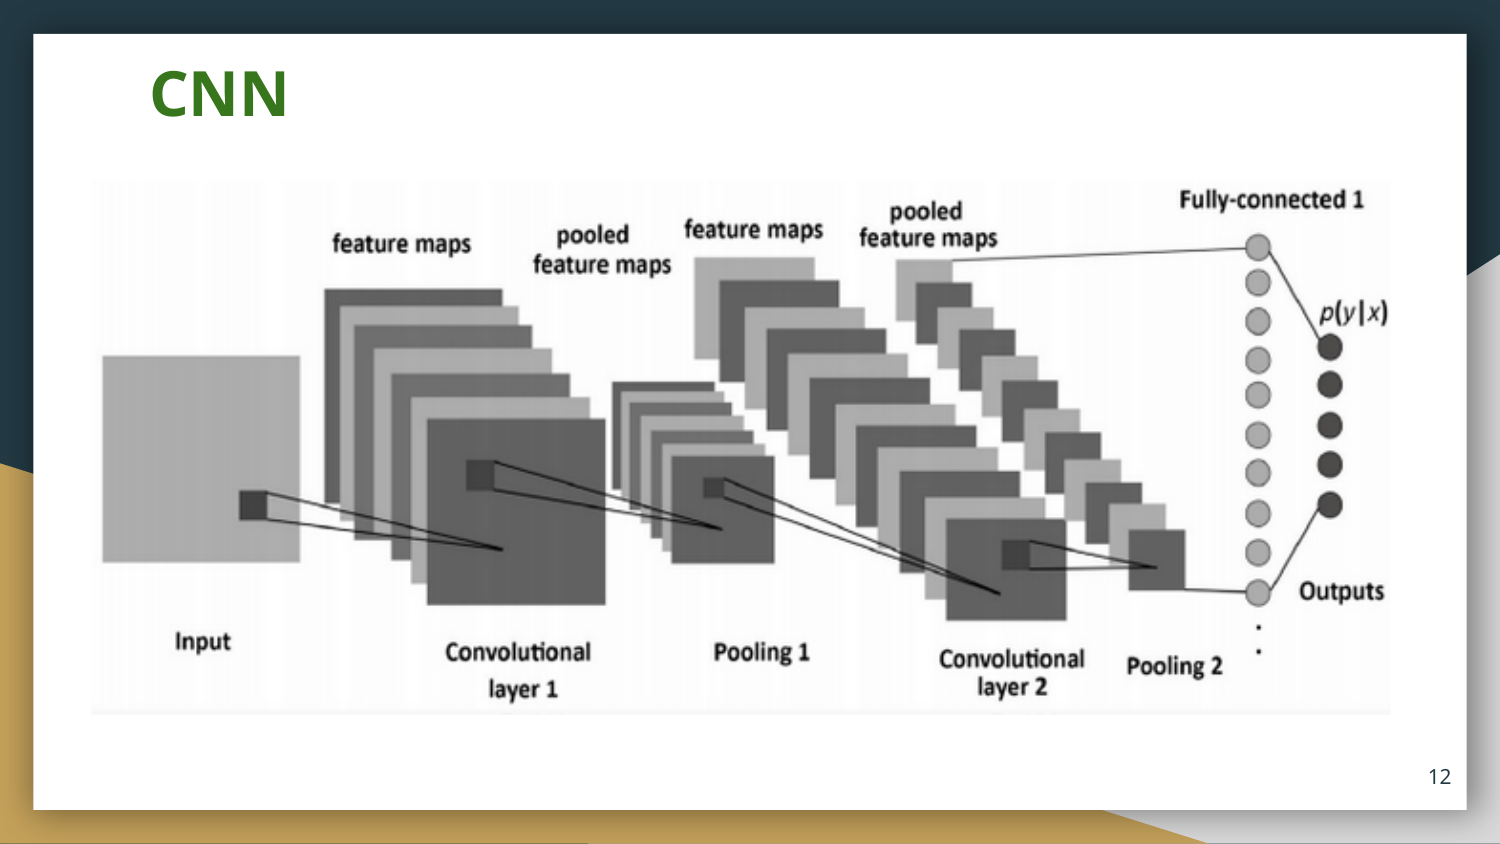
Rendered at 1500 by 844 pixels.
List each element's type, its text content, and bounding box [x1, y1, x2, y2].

title CNN [134, 38, 1366, 165]
picture [88, 166, 1412, 715]
slide_number ‹#› [1376, 745, 1467, 810]
